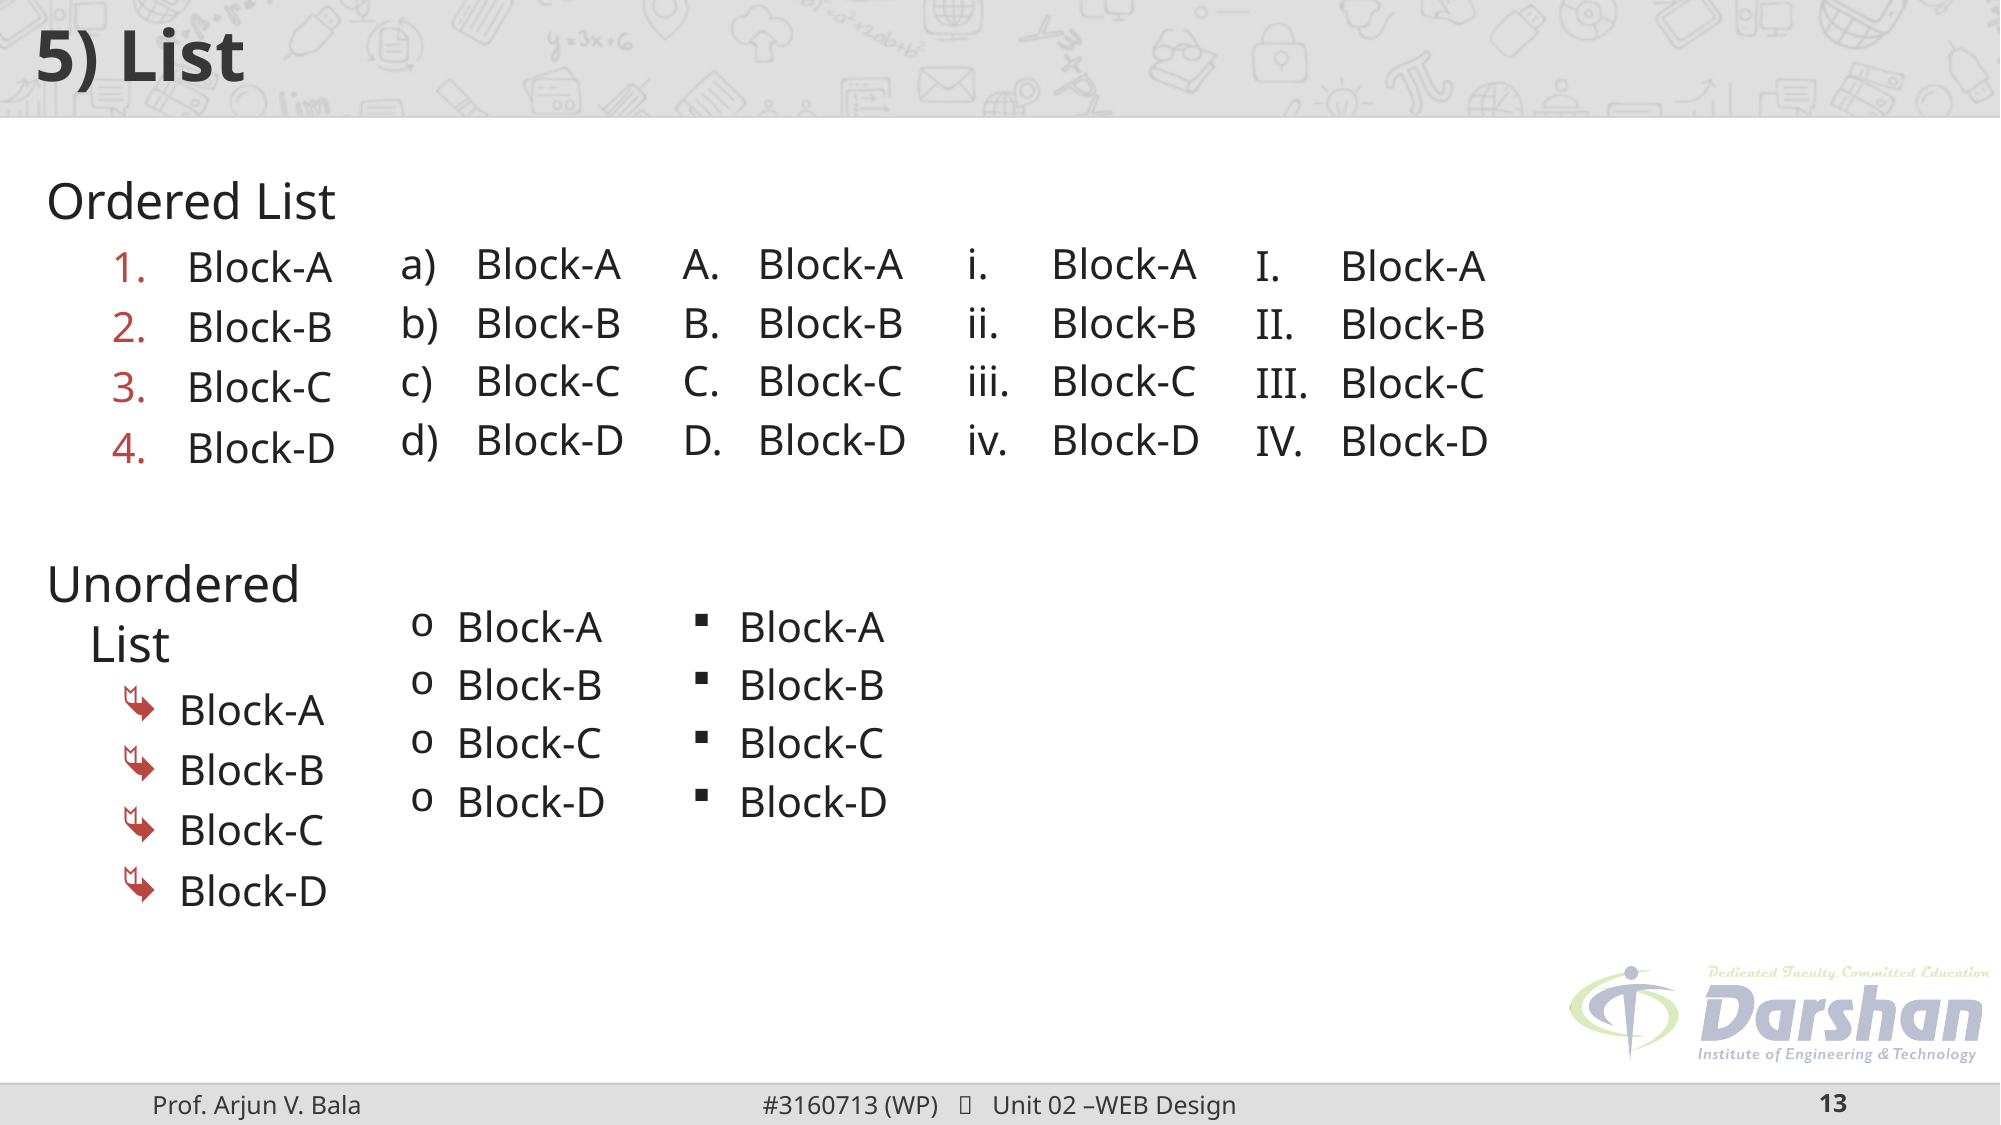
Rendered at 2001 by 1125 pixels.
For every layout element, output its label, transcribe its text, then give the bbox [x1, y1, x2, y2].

text_box Block-A Block-B Block-C Block-D Block-A Block-B Block-C Block-D [602, 162, 886, 1038]
text_box Ordered List Block-A Block-B Block-C Block-D Unordered List Block-A Block-B Block-C Block-D [31, 162, 319, 1038]
text_box Block-A Block-B Block-C Block-D [1174, 164, 1569, 1040]
text_box Block-A Block-B Block-C Block-D Block-A Block-B Block-C Block-D [319, 162, 602, 1038]
title 5) List [0, 0, 2000, 117]
text_box Block-A Block-B Block-C Block-D [886, 162, 1281, 1038]
